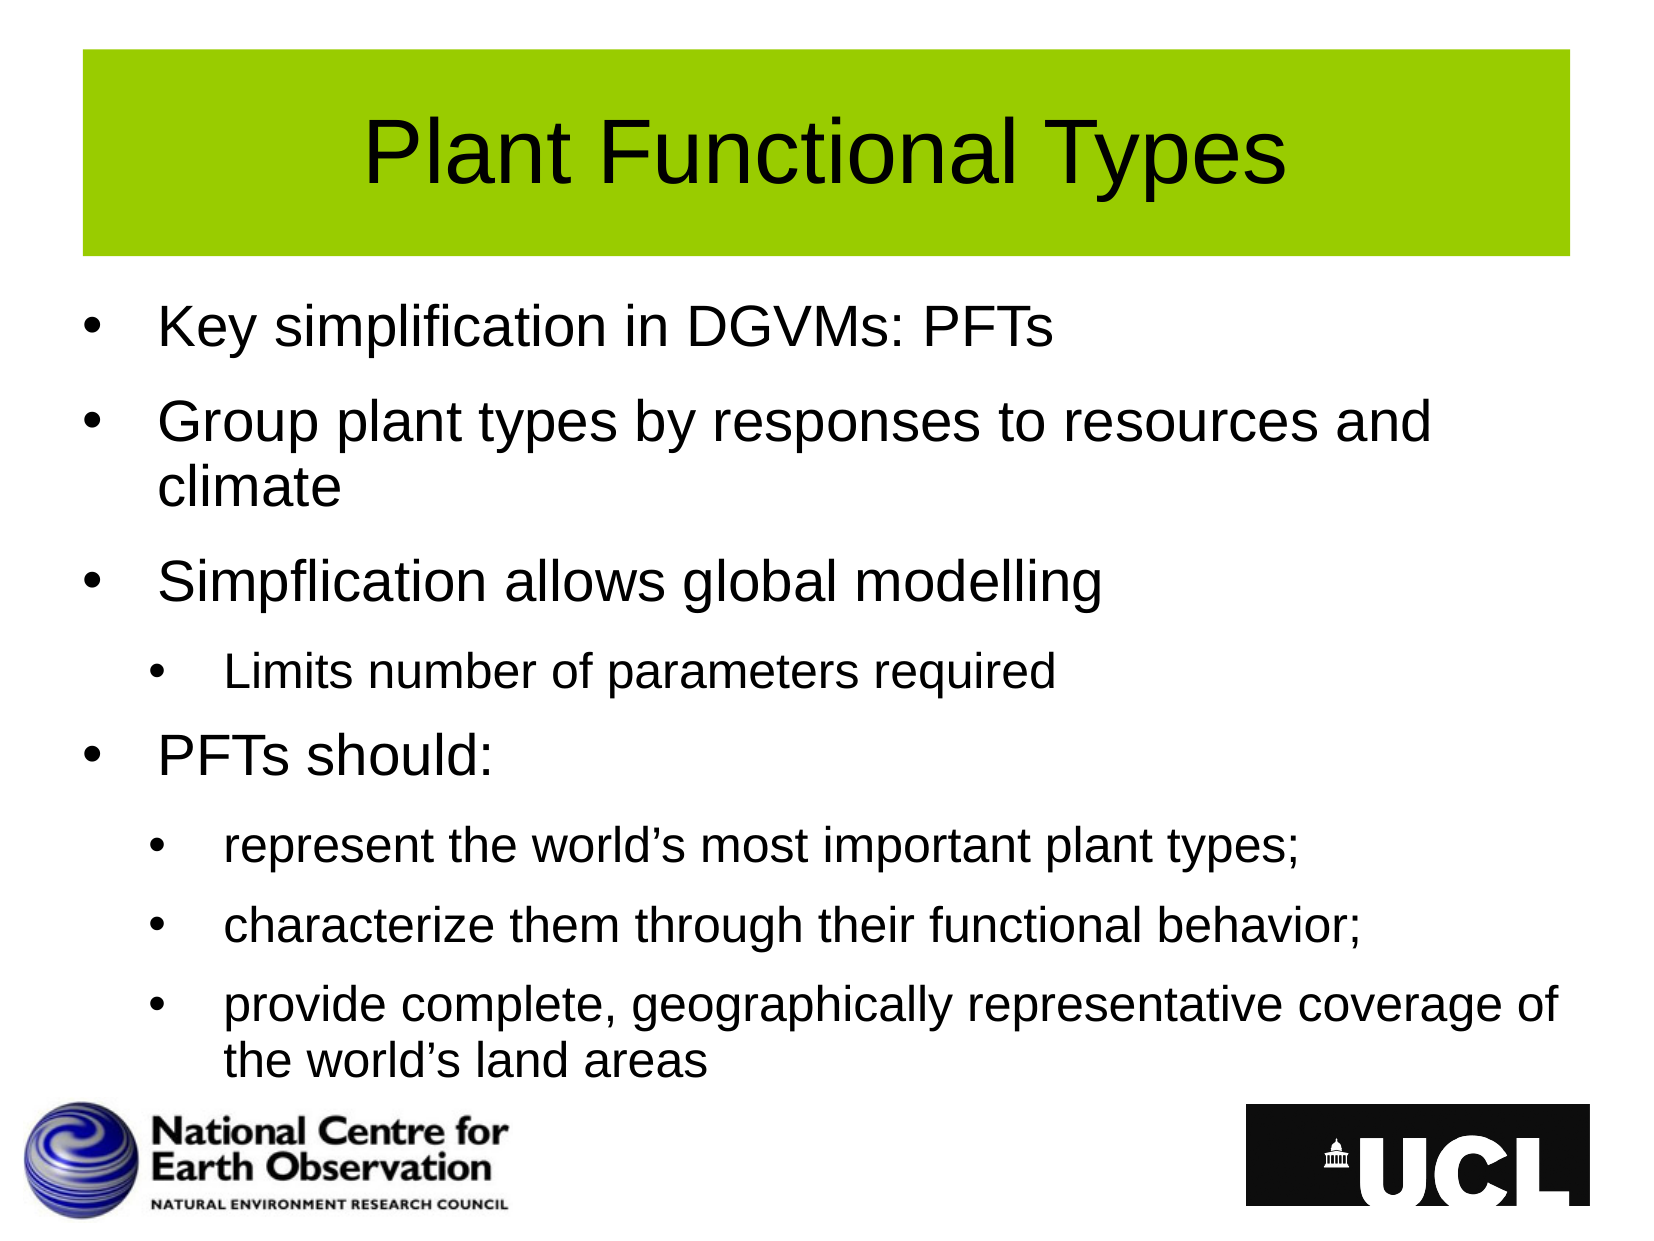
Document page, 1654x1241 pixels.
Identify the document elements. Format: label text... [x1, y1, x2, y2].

title Plant Functional Types [82, 49, 1571, 257]
picture [1246, 1104, 1590, 1206]
picture [23, 1097, 513, 1223]
list Key simplification in DGVMs: PFTs Group plant types by responses to resources and climate Simpflication allows global modelling Limits number of parameters required PFTs should: represent the world’s most important plant types; characterize them through their functional behavior; provide complete, geographically representative coverage of the world’s land areas [82, 289, 1571, 1109]
